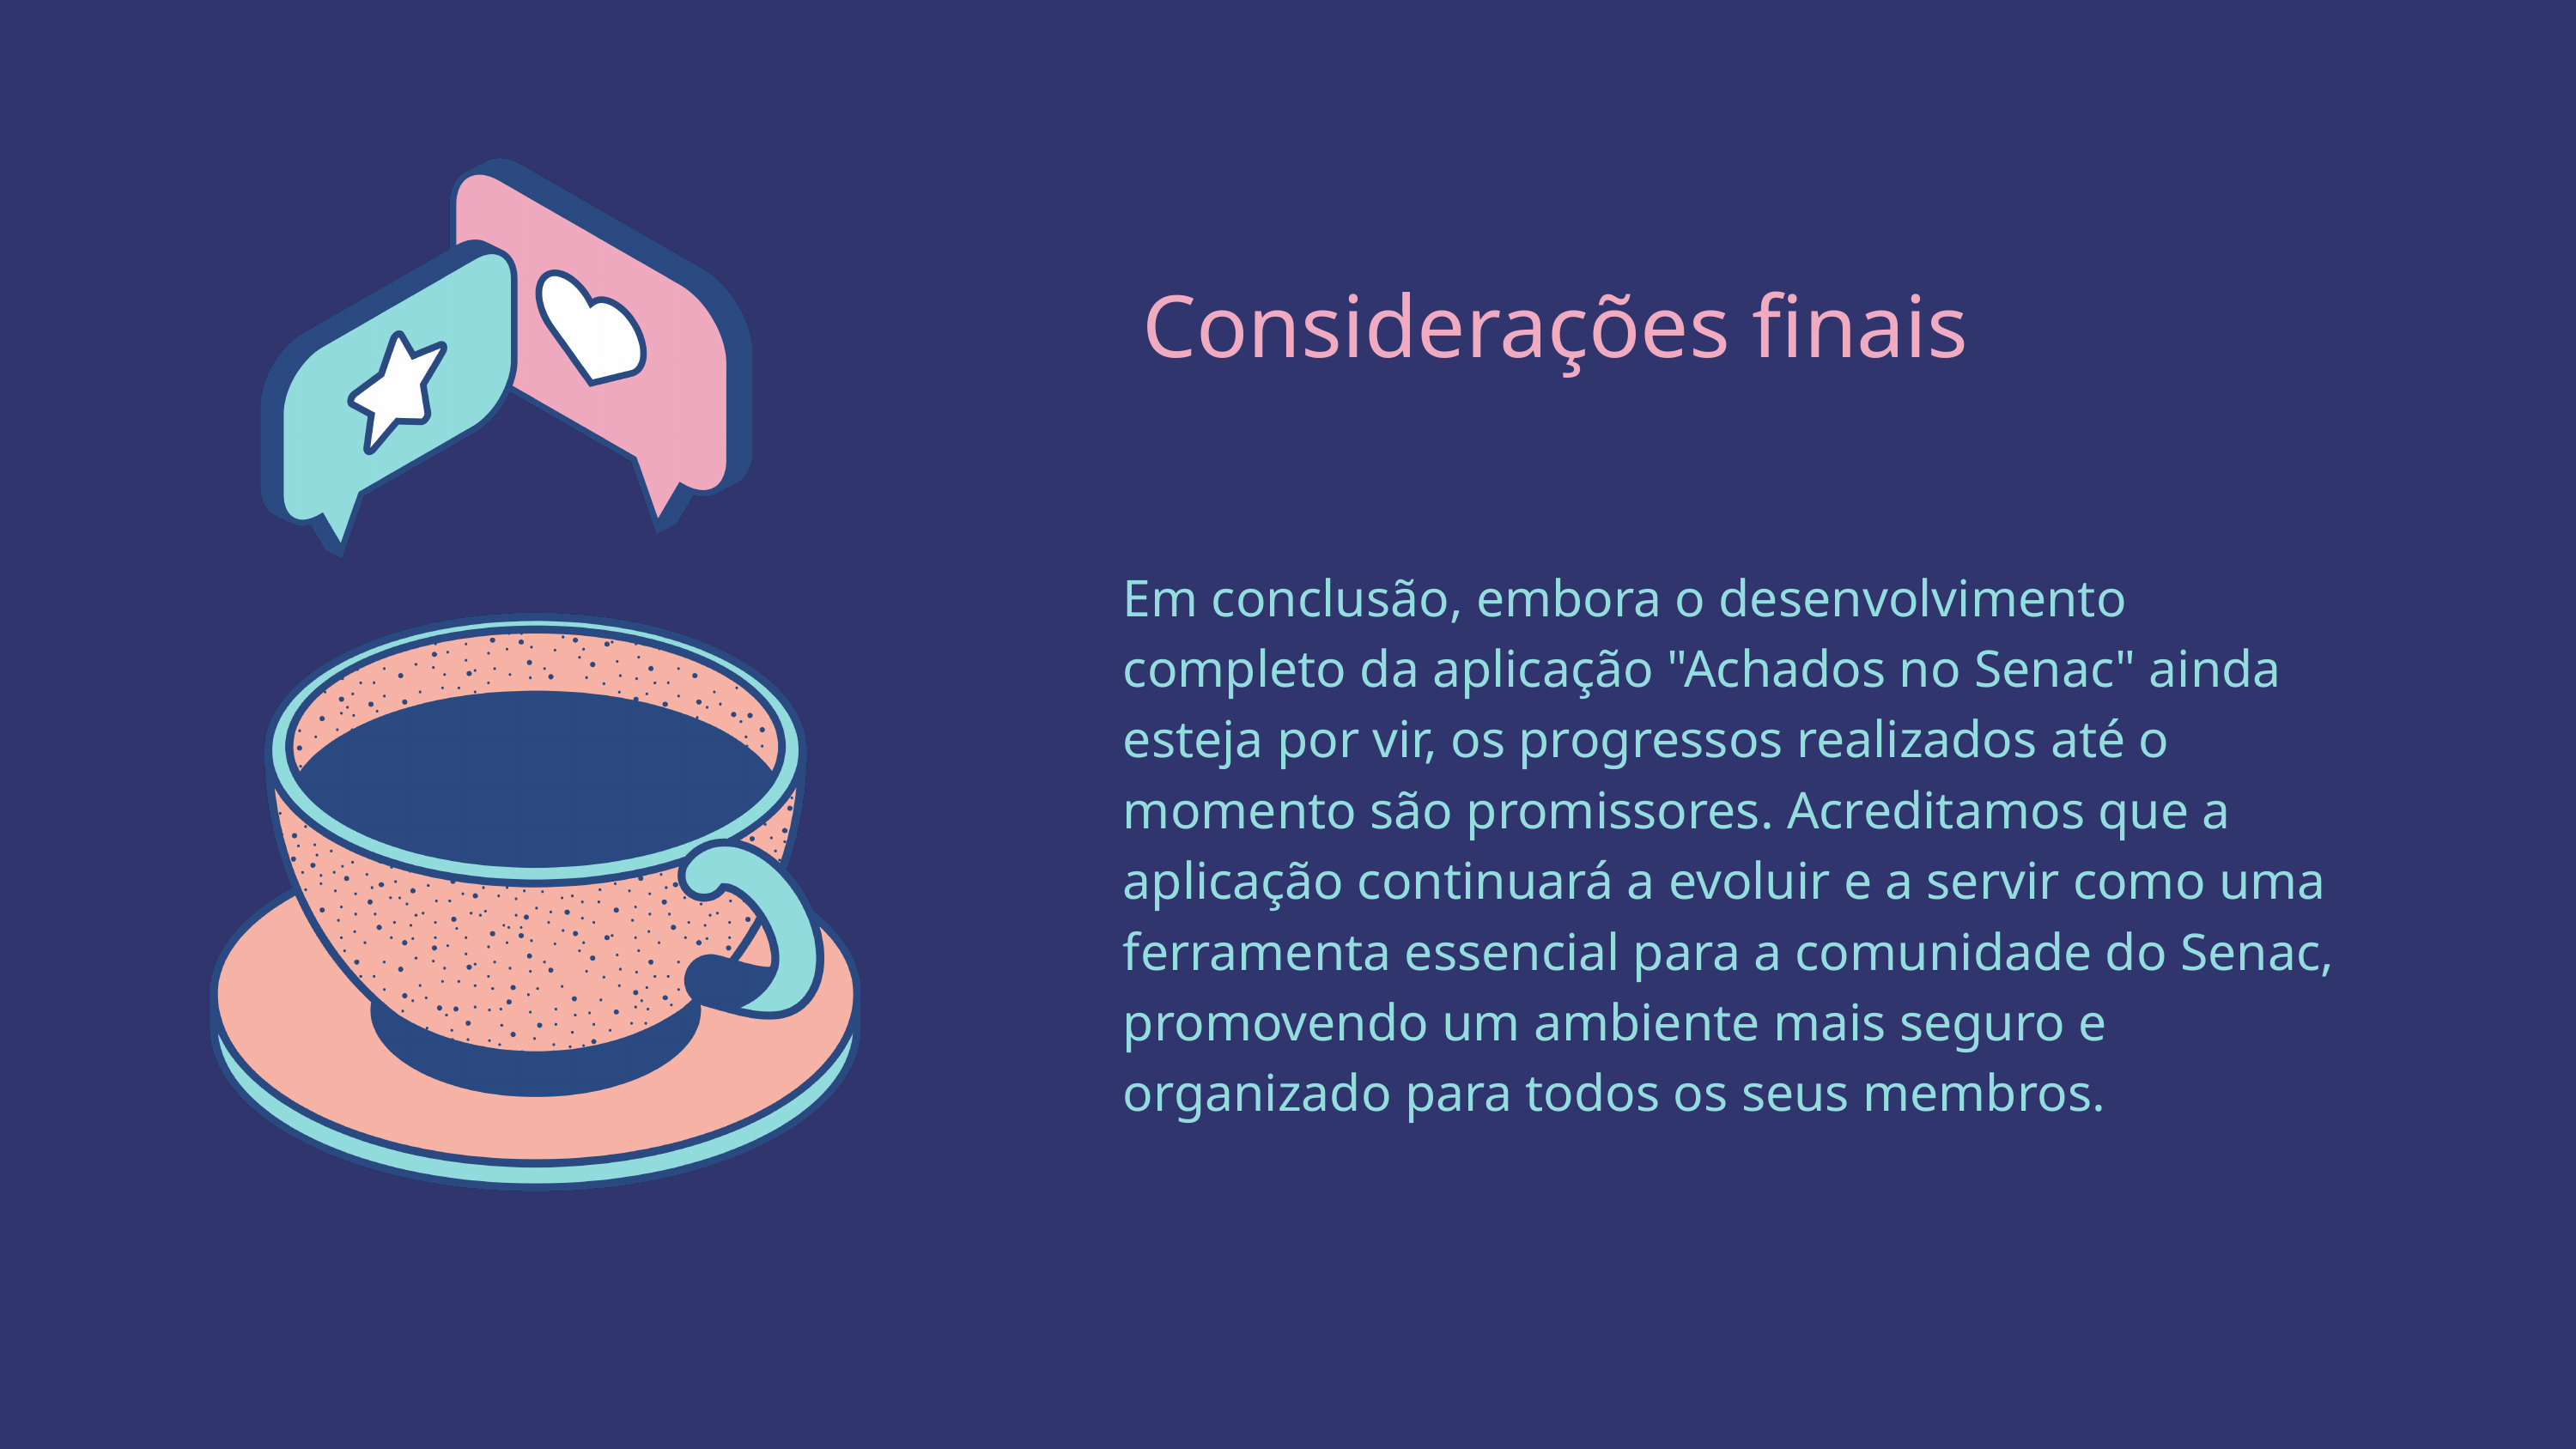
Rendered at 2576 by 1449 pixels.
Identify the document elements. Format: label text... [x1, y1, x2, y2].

text_box Em conclusão, embora o desenvolvimento completo da aplicação "Achados no Senac" ainda esteja por vir, os progressos realizados até o momento são promissores. Acreditamos que a aplicação continuará a evoluir e a servir como uma ferramenta essencial para a comunidade do Senac, promovendo um ambiente mais seguro e organizado para todos os seus membros. [1123, 555, 2356, 1122]
text_box [260, 155, 753, 560]
text_box Considerações finais [1142, 254, 2451, 375]
text_box [210, 611, 861, 1191]
